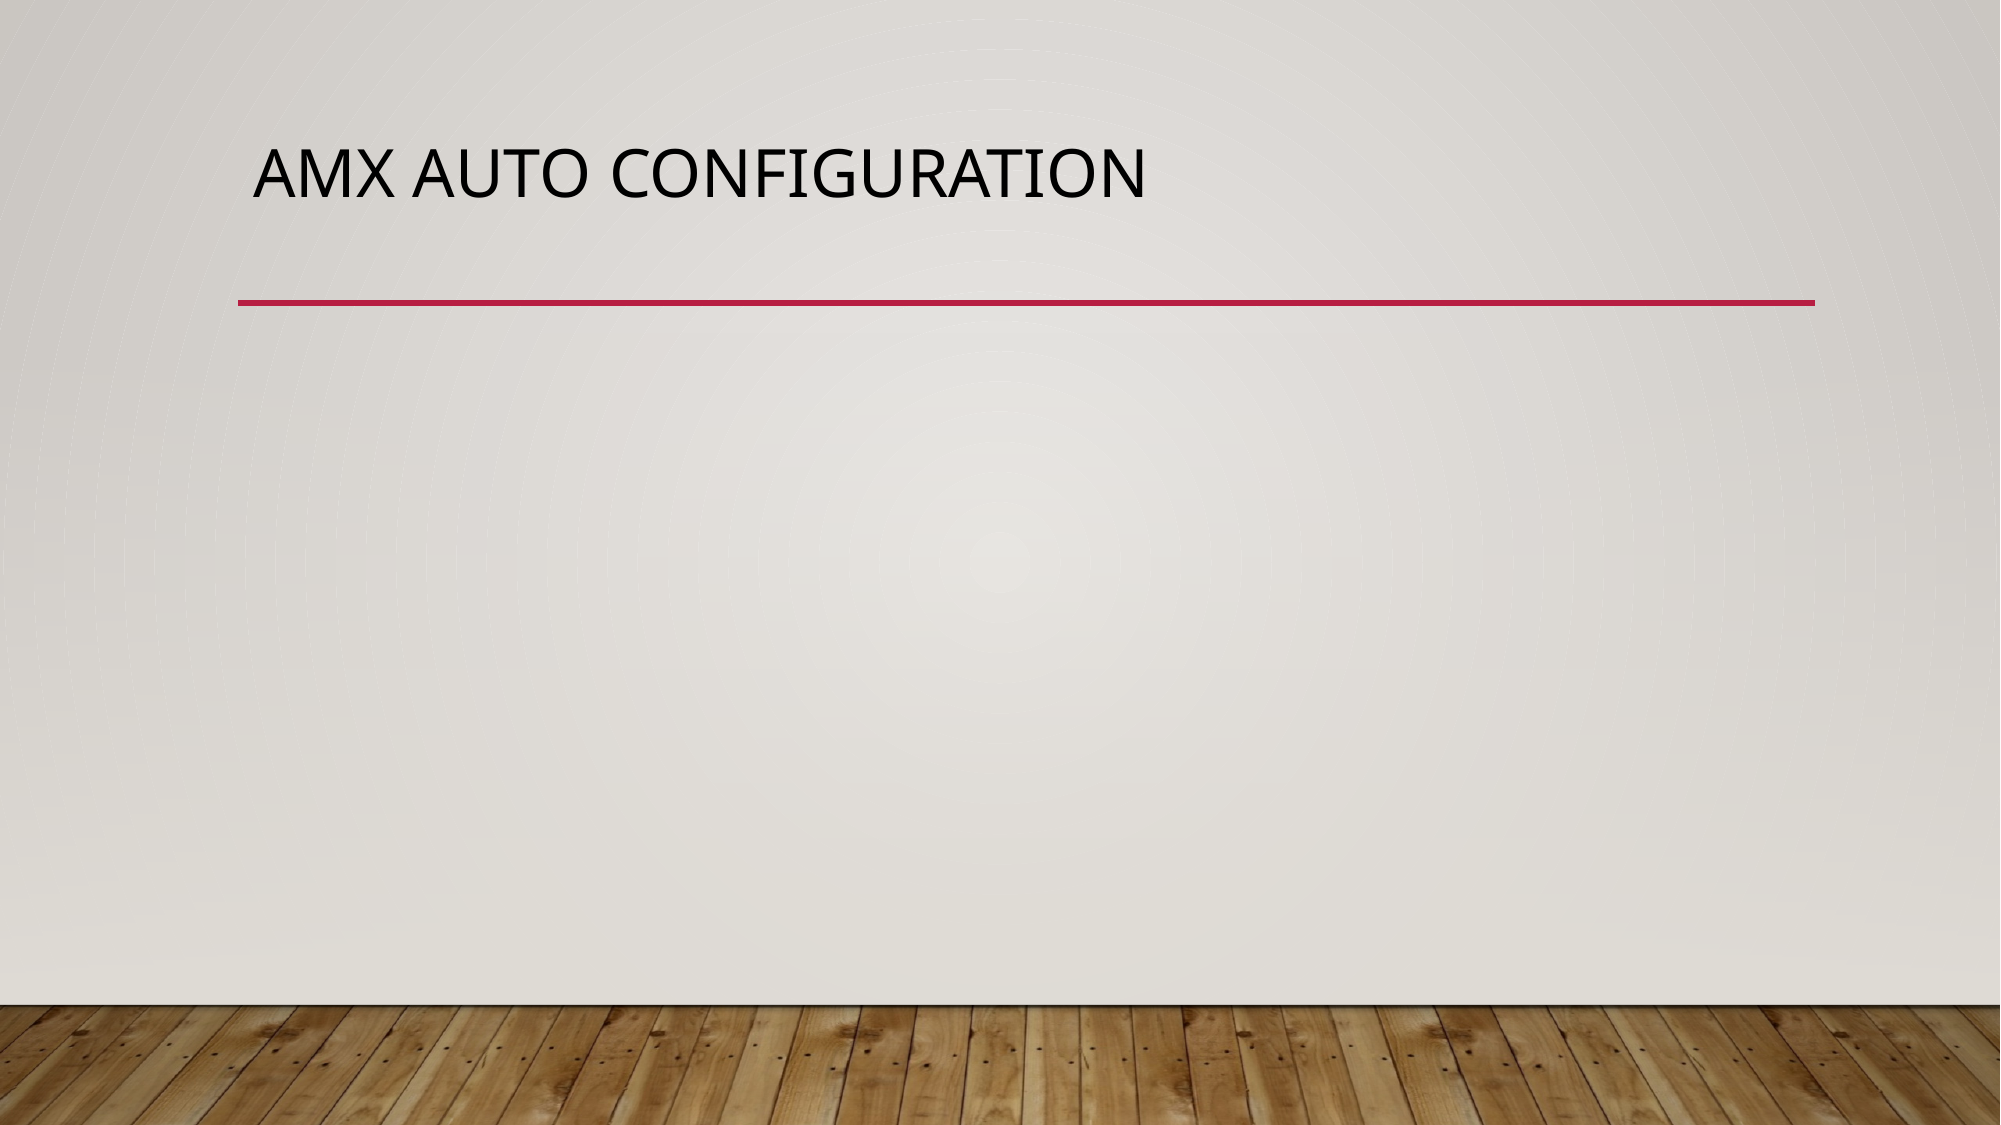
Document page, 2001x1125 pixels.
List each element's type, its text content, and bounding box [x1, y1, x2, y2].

title AMX Auto Configuration [238, 131, 1814, 305]
picture [0, 1005, 2000, 1125]
